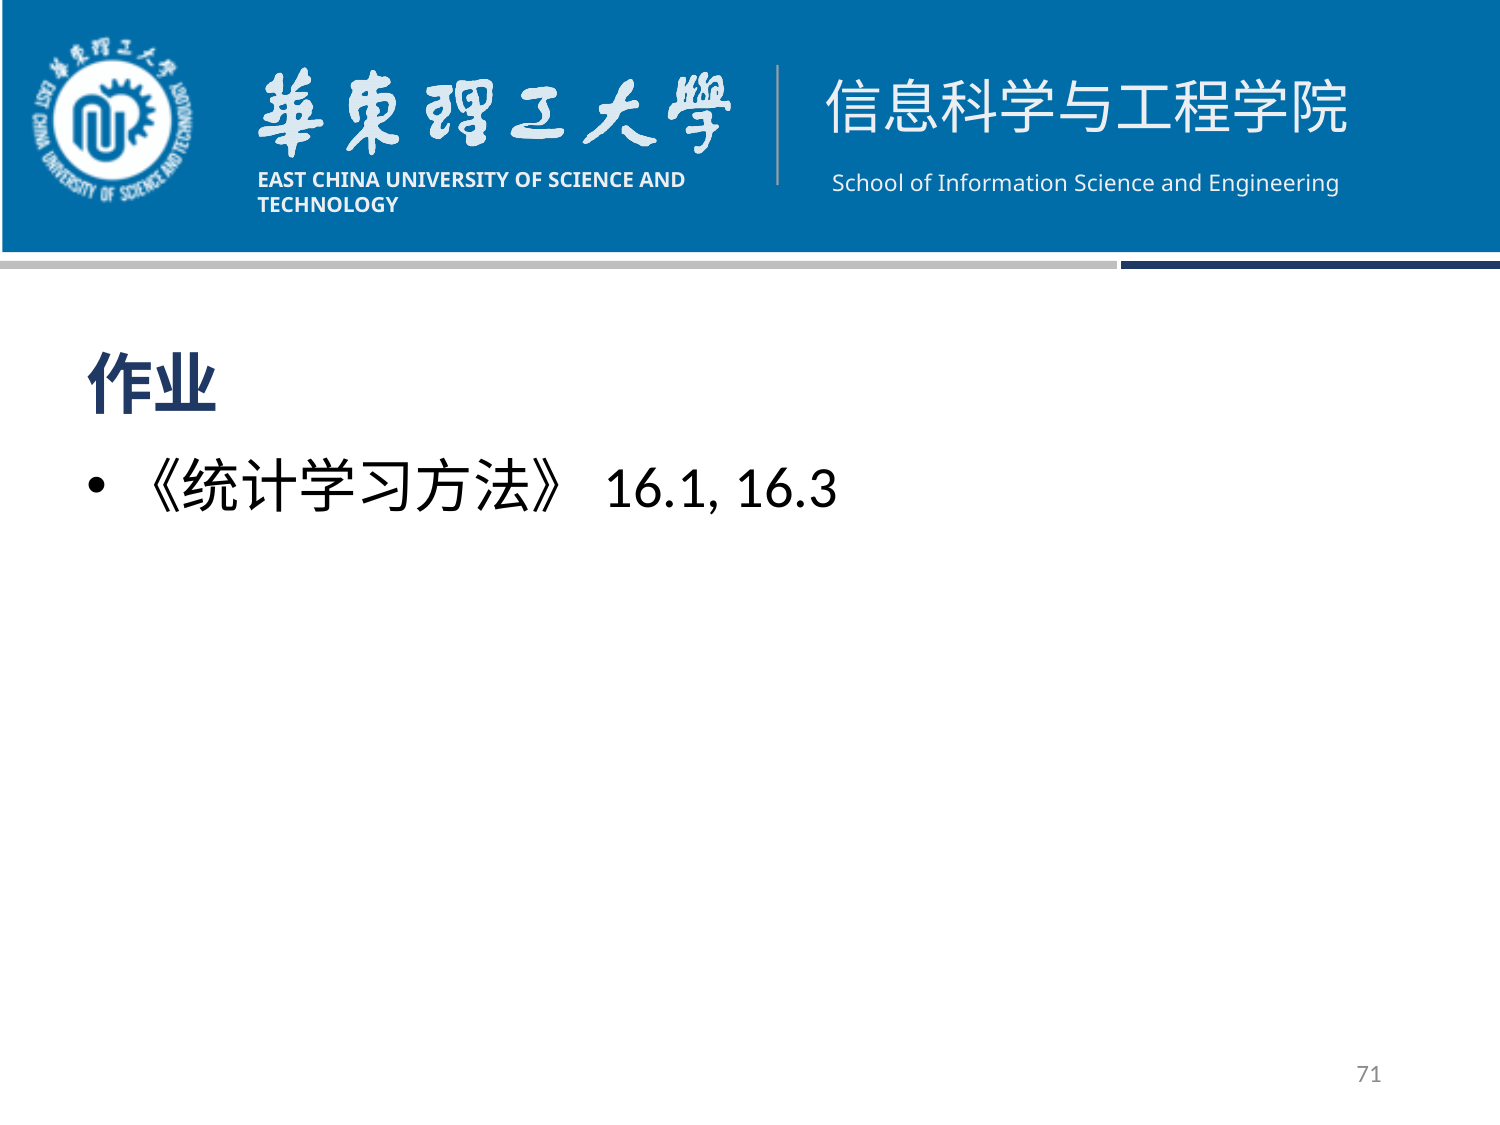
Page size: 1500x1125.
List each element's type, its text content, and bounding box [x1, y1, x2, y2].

picture [22, 32, 202, 214]
list 作业 《统计学习方法》16.1, 16.3 [71, 326, 1380, 983]
slide_number 71 [1059, 1042, 1397, 1103]
